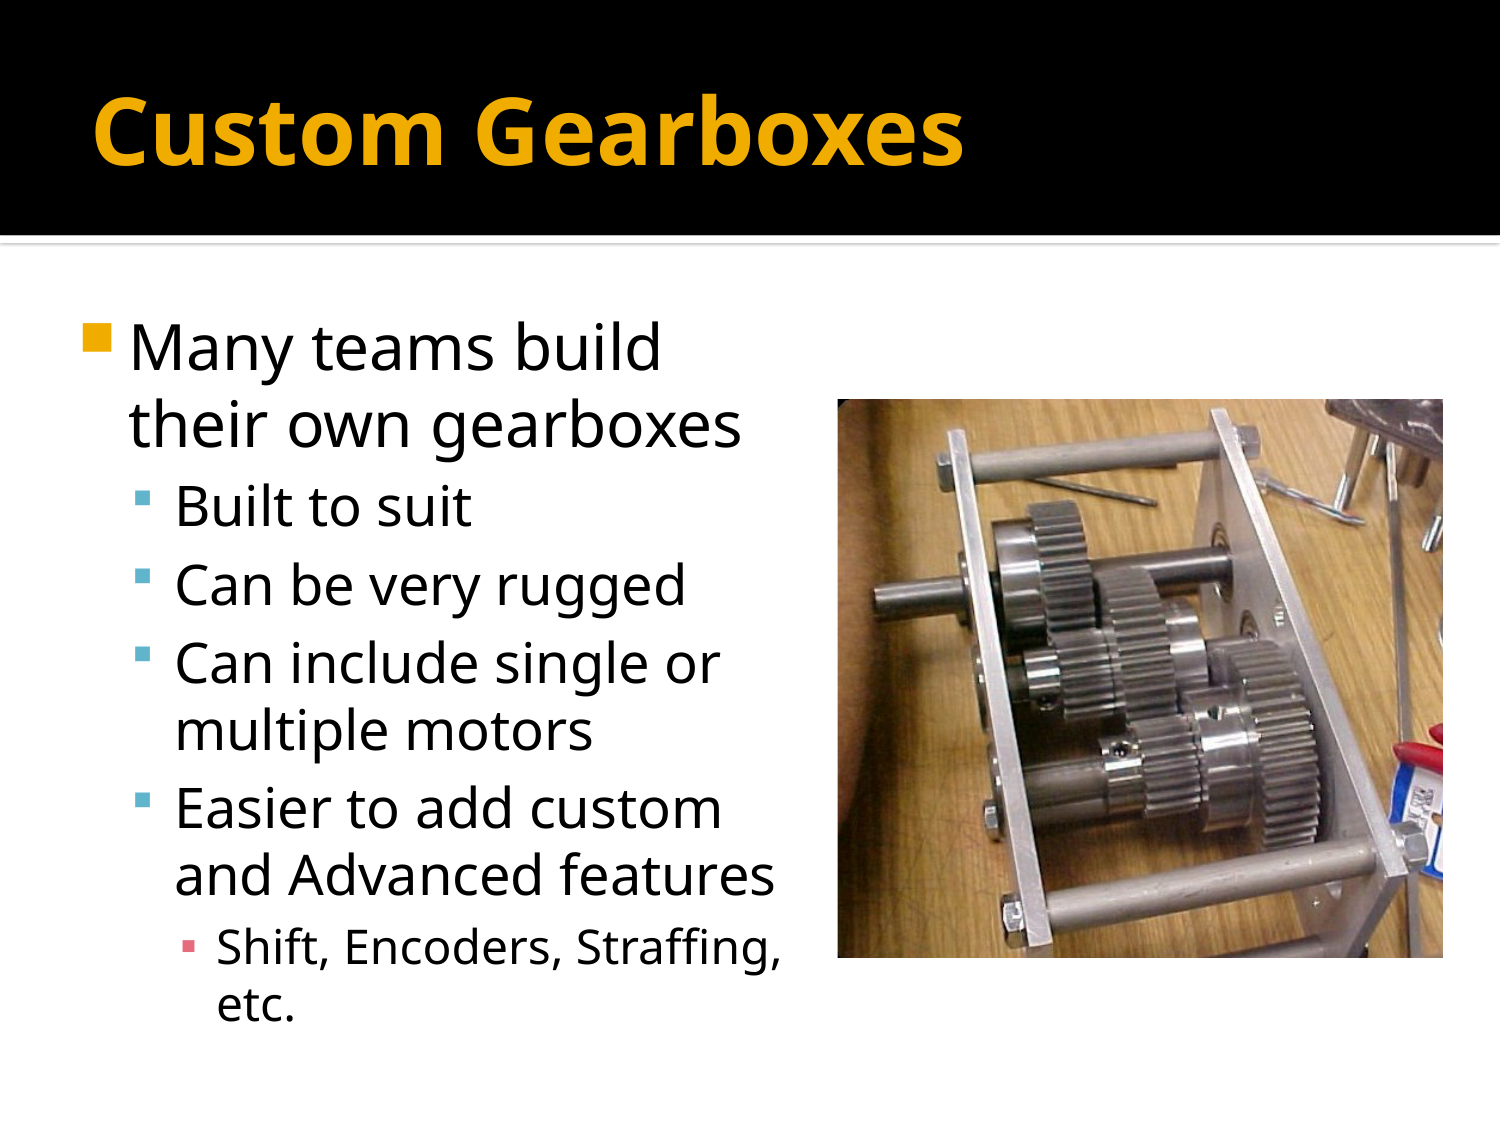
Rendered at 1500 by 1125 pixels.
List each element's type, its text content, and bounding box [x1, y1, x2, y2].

title Custom Gearboxes [75, 25, 1425, 231]
list Many teams build their own gearboxes Built to suit Can be very rugged Can include single or multiple motors Easier to add custom and Advanced features Shift, Encoders, Straffing, etc. [50, 291, 813, 1088]
picture [837, 399, 1443, 958]
